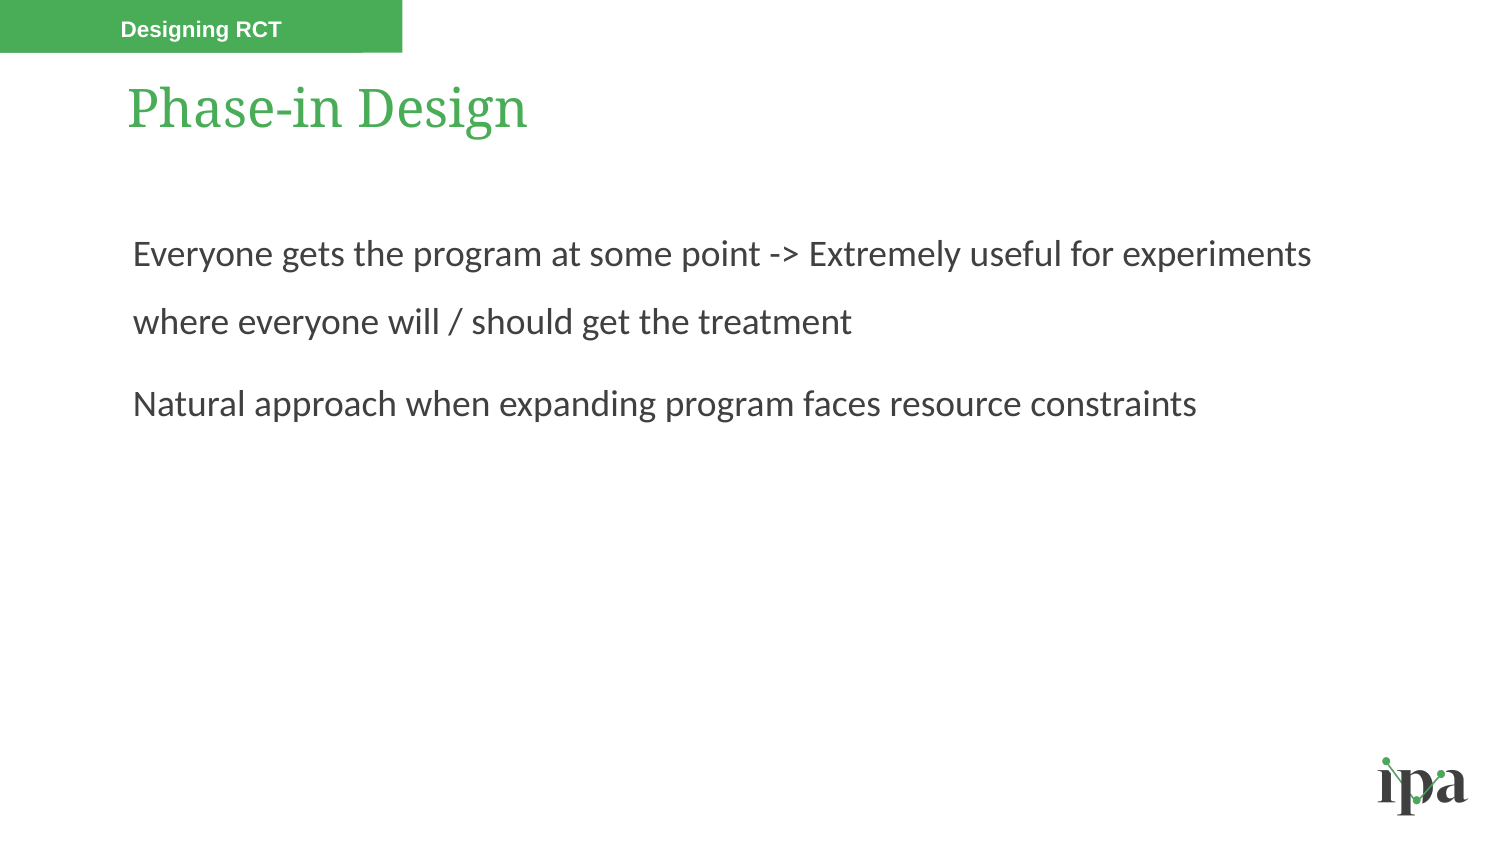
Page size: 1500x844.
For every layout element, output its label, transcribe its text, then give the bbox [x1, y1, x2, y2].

list Everyone gets the program at some point -> Extremely useful for experiments where everyone will / should get the treatment Natural approach when expanding program faces resource constraints [117, 191, 1412, 675]
text_box Designing RCT [0, 0, 403, 53]
picture [1371, 752, 1473, 820]
title Phase-in Design [112, 59, 1407, 154]
